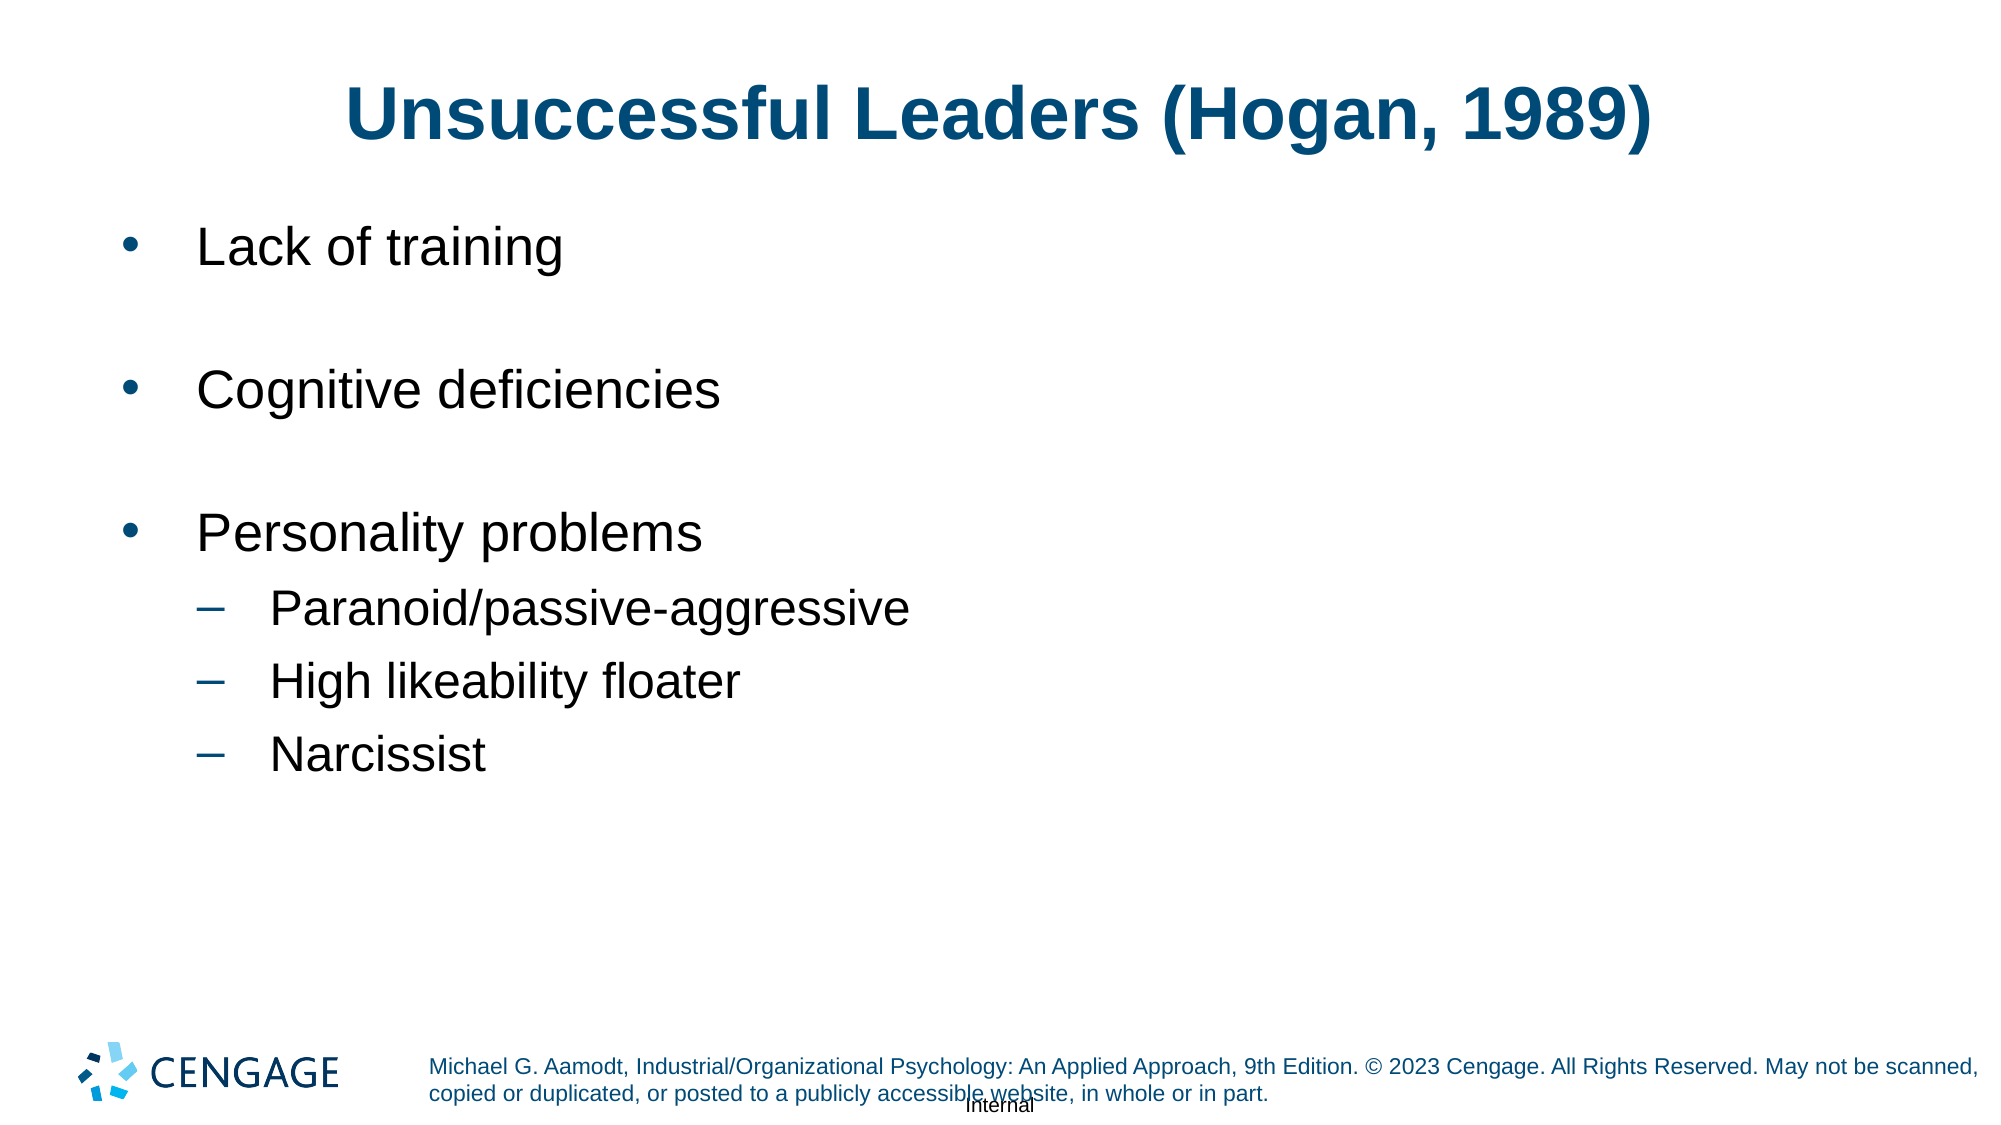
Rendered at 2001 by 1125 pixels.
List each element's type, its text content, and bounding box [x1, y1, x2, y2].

list Lack of training Cognitive deficiencies Personality problems Paranoid/passive-aggressive High likeability floater Narcissist [121, 211, 1880, 1000]
picture [78, 1042, 338, 1101]
title Unsuccessful Leaders (Hogan, 1989) [137, 59, 1863, 171]
